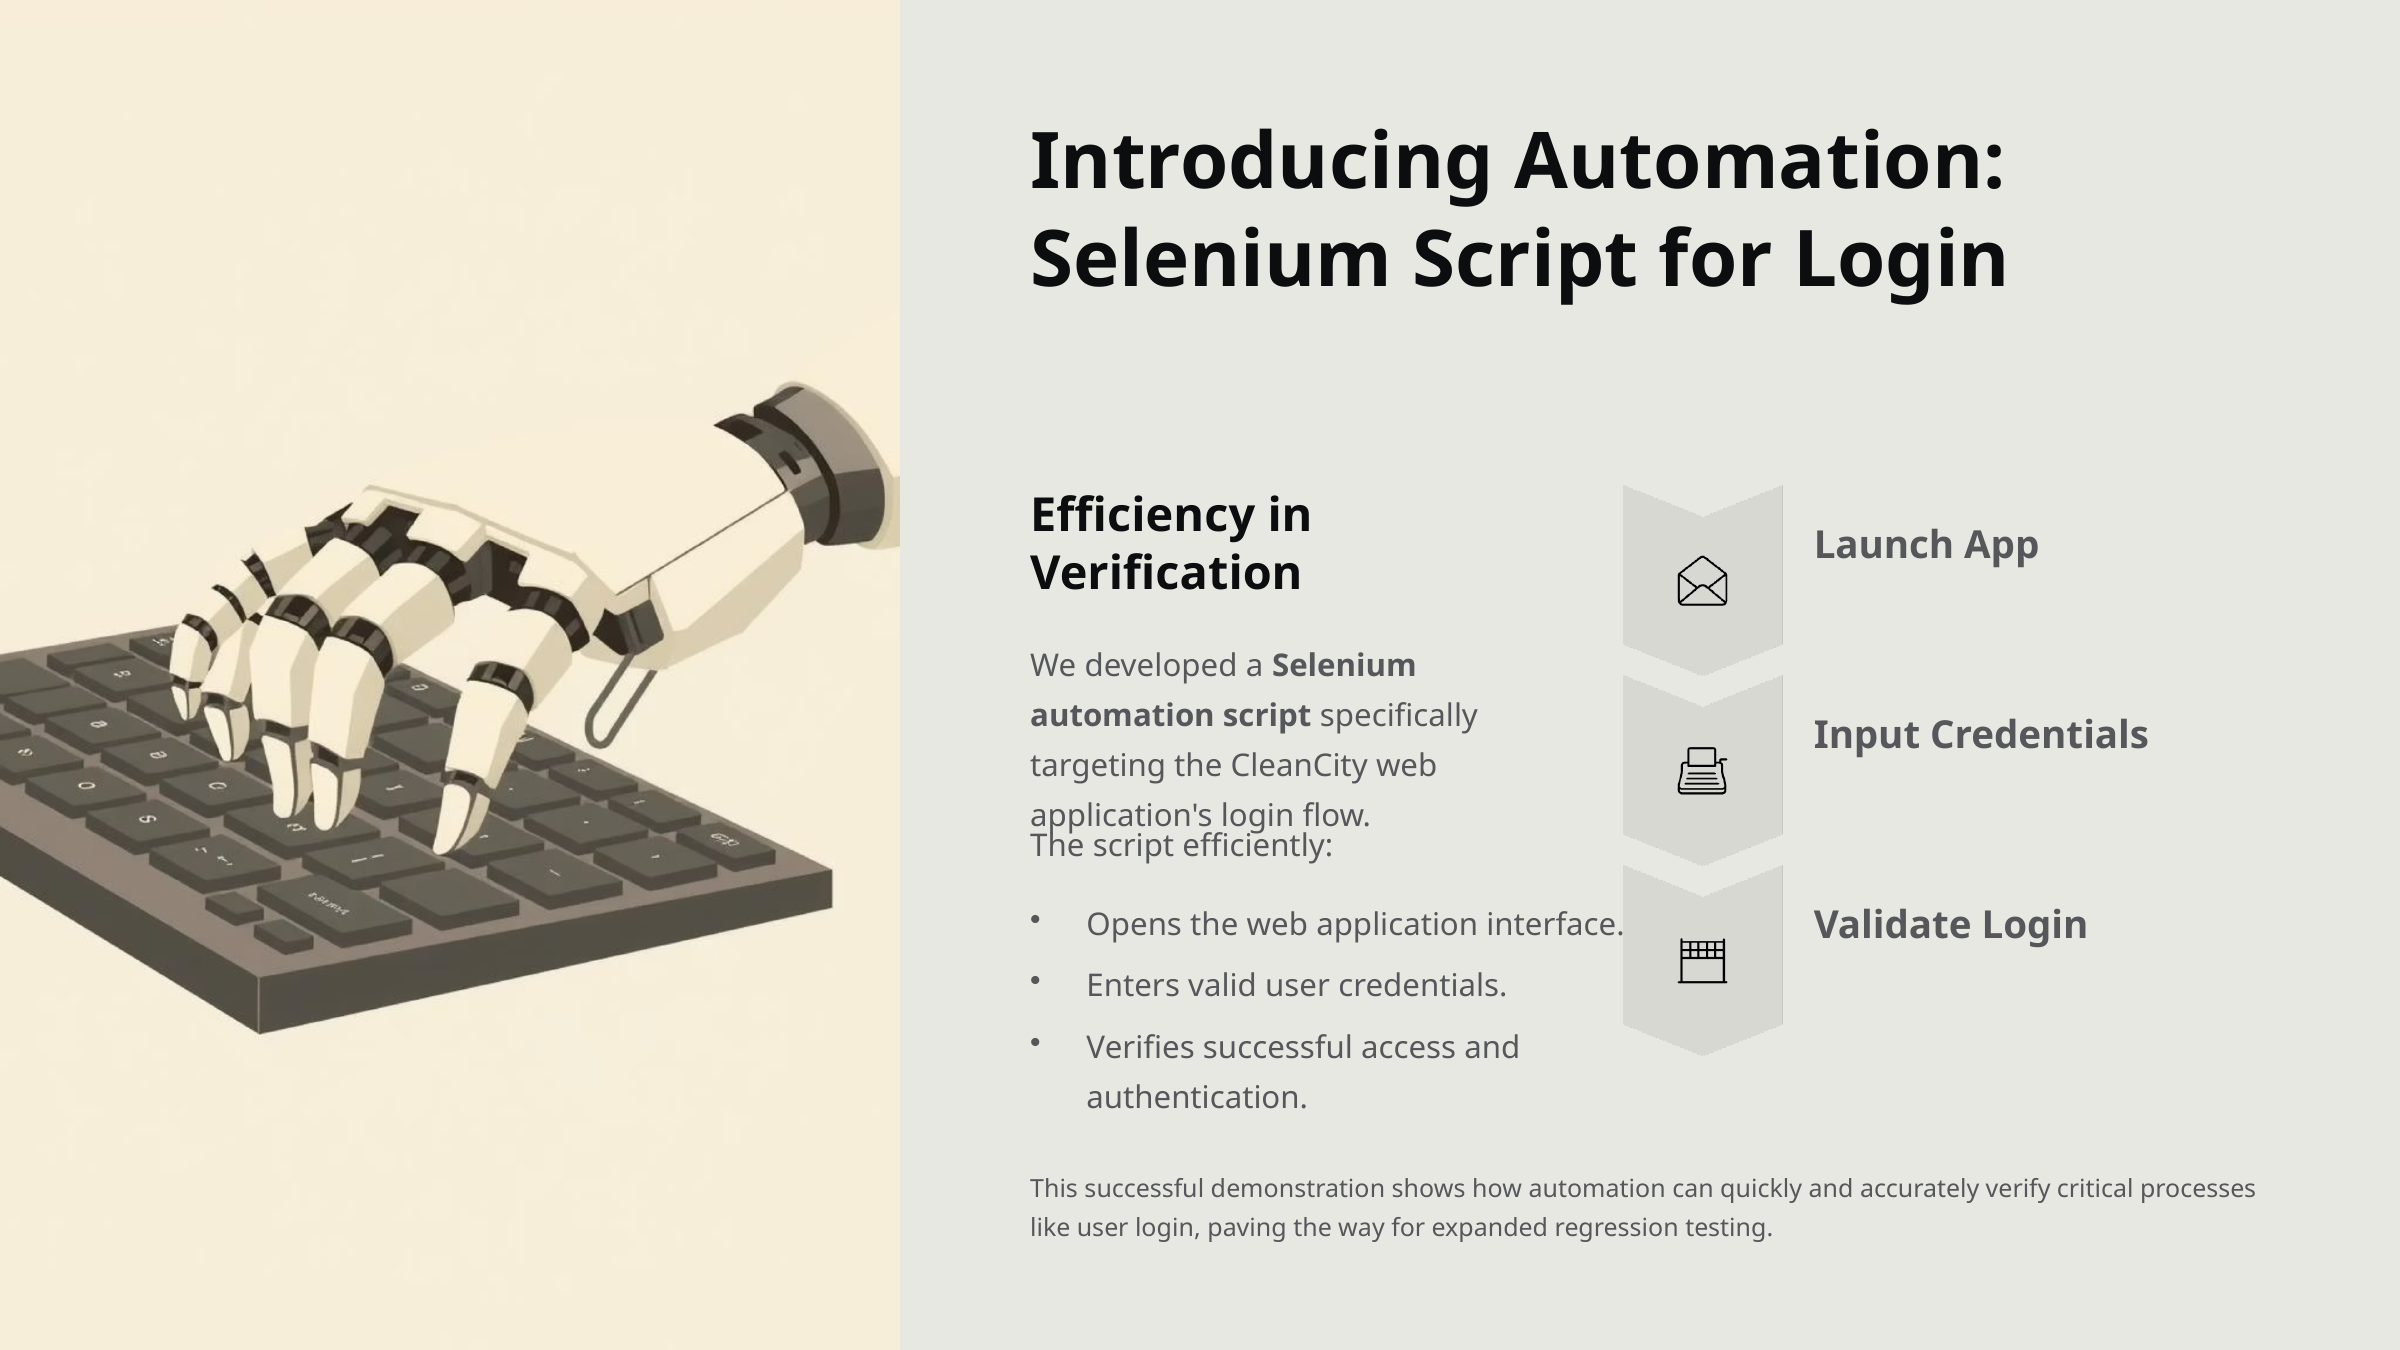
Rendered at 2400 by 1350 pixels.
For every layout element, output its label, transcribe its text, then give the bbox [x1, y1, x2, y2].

picture [0, 0, 900, 1350]
text_box Input Credentials [1813, 707, 2271, 807]
text_box Validate Login [1813, 897, 2209, 947]
text_box Opens the web application interface. [1030, 891, 1546, 943]
text_box Launch App [1813, 517, 2209, 567]
text_box Enters valid user credentials. [1030, 953, 1546, 1004]
text_box Introducing Automation: Selenium Script for Login [1030, 106, 2270, 403]
text_box The script efficiently: [1030, 812, 1546, 864]
text_box Efficiency in Verification [1030, 481, 1546, 601]
picture [1623, 485, 1783, 1056]
text_box We developed a Selenium automation script specifically targeting the CleanCity web application's login flow. [1030, 632, 1546, 784]
text_box This successful demonstration shows how automation can quickly and accurately verify critical processes like user login, paving the way for expanded regression testing. [1030, 1162, 2270, 1244]
text_box Verifies successful access and authentication. [1030, 1014, 1546, 1116]
